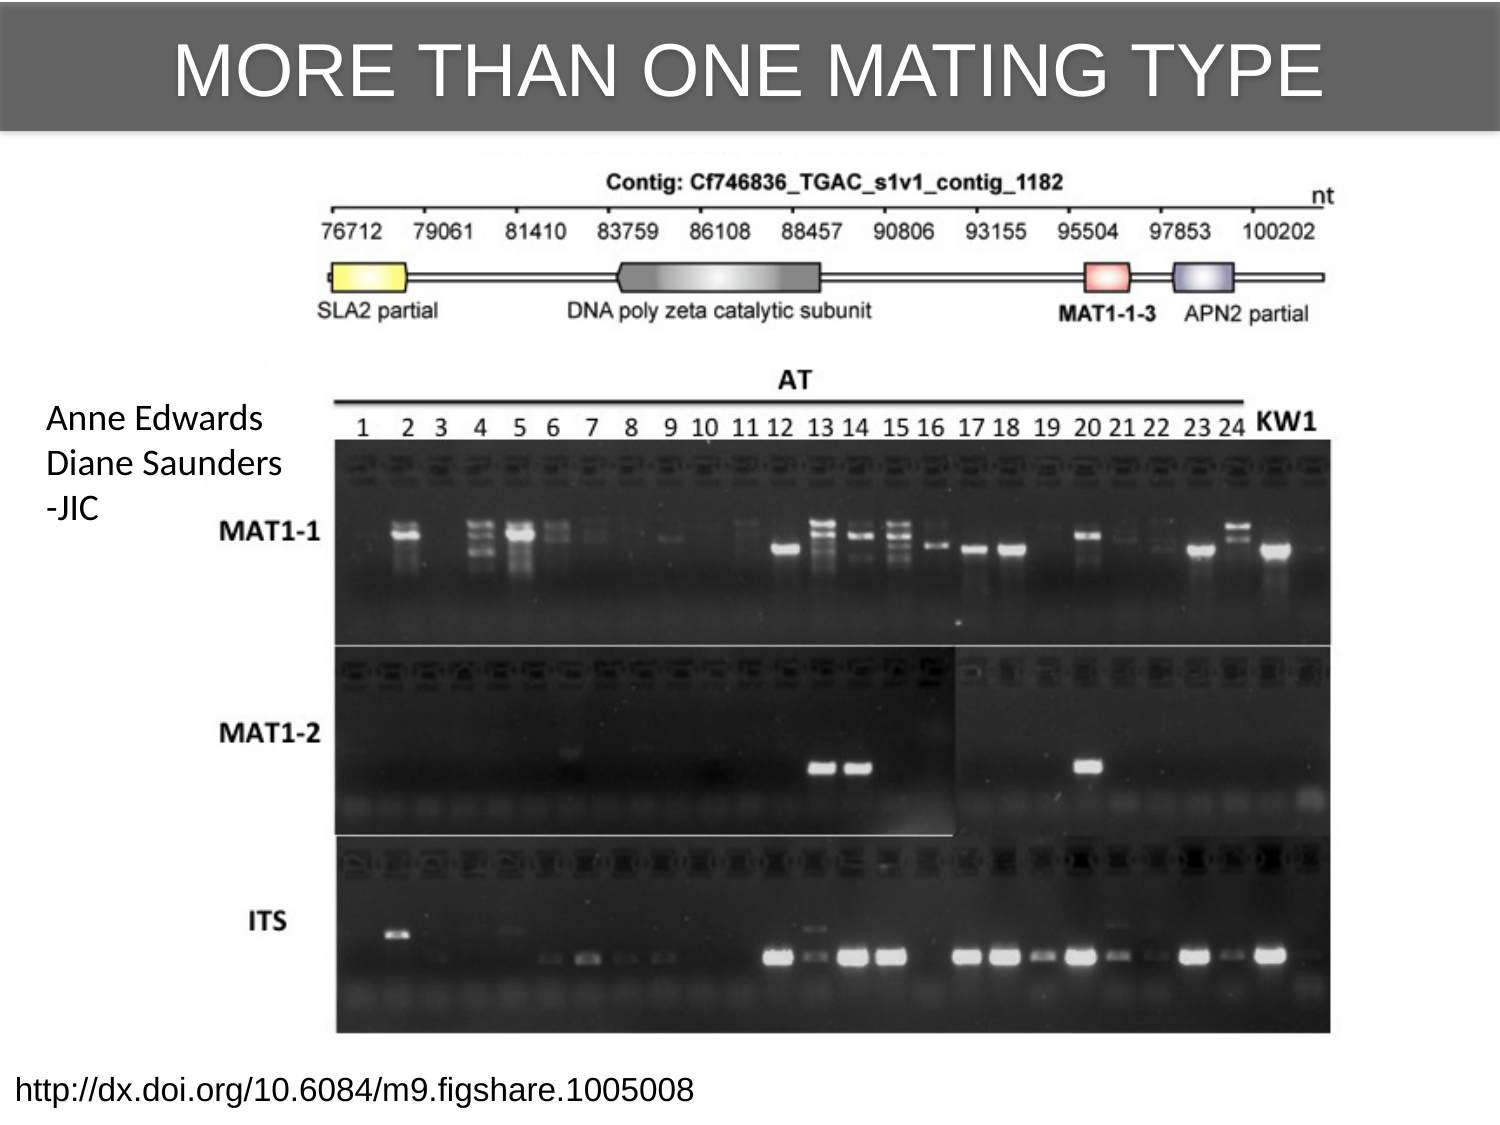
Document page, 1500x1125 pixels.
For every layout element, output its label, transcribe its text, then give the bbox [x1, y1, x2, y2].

picture [176, 151, 1430, 1091]
text_box Anne Edwards Diane Saunders -JIC [31, 385, 171, 536]
text_box MORE THAN ONE MATING TYPE [0, 1, 1500, 132]
text_box http://dx.doi.org/10.6084/m9.figshare.1005008 [0, 1060, 950, 1115]
